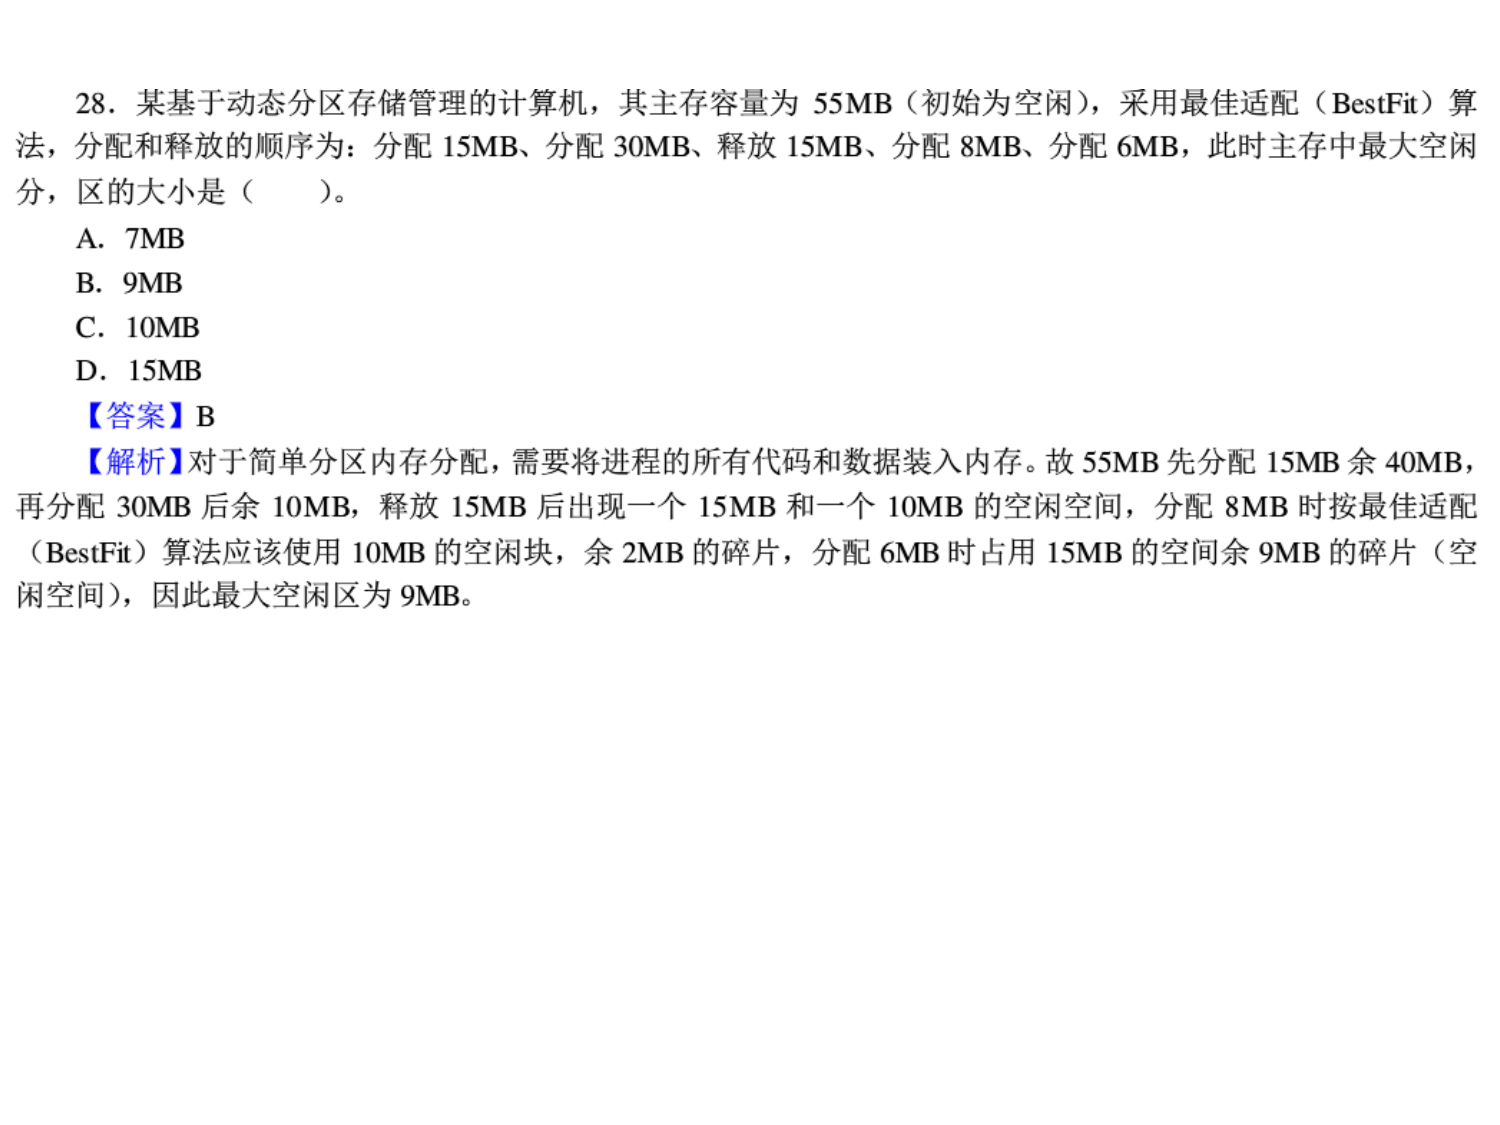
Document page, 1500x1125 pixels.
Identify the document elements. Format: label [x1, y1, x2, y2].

picture [8, 89, 1500, 623]
